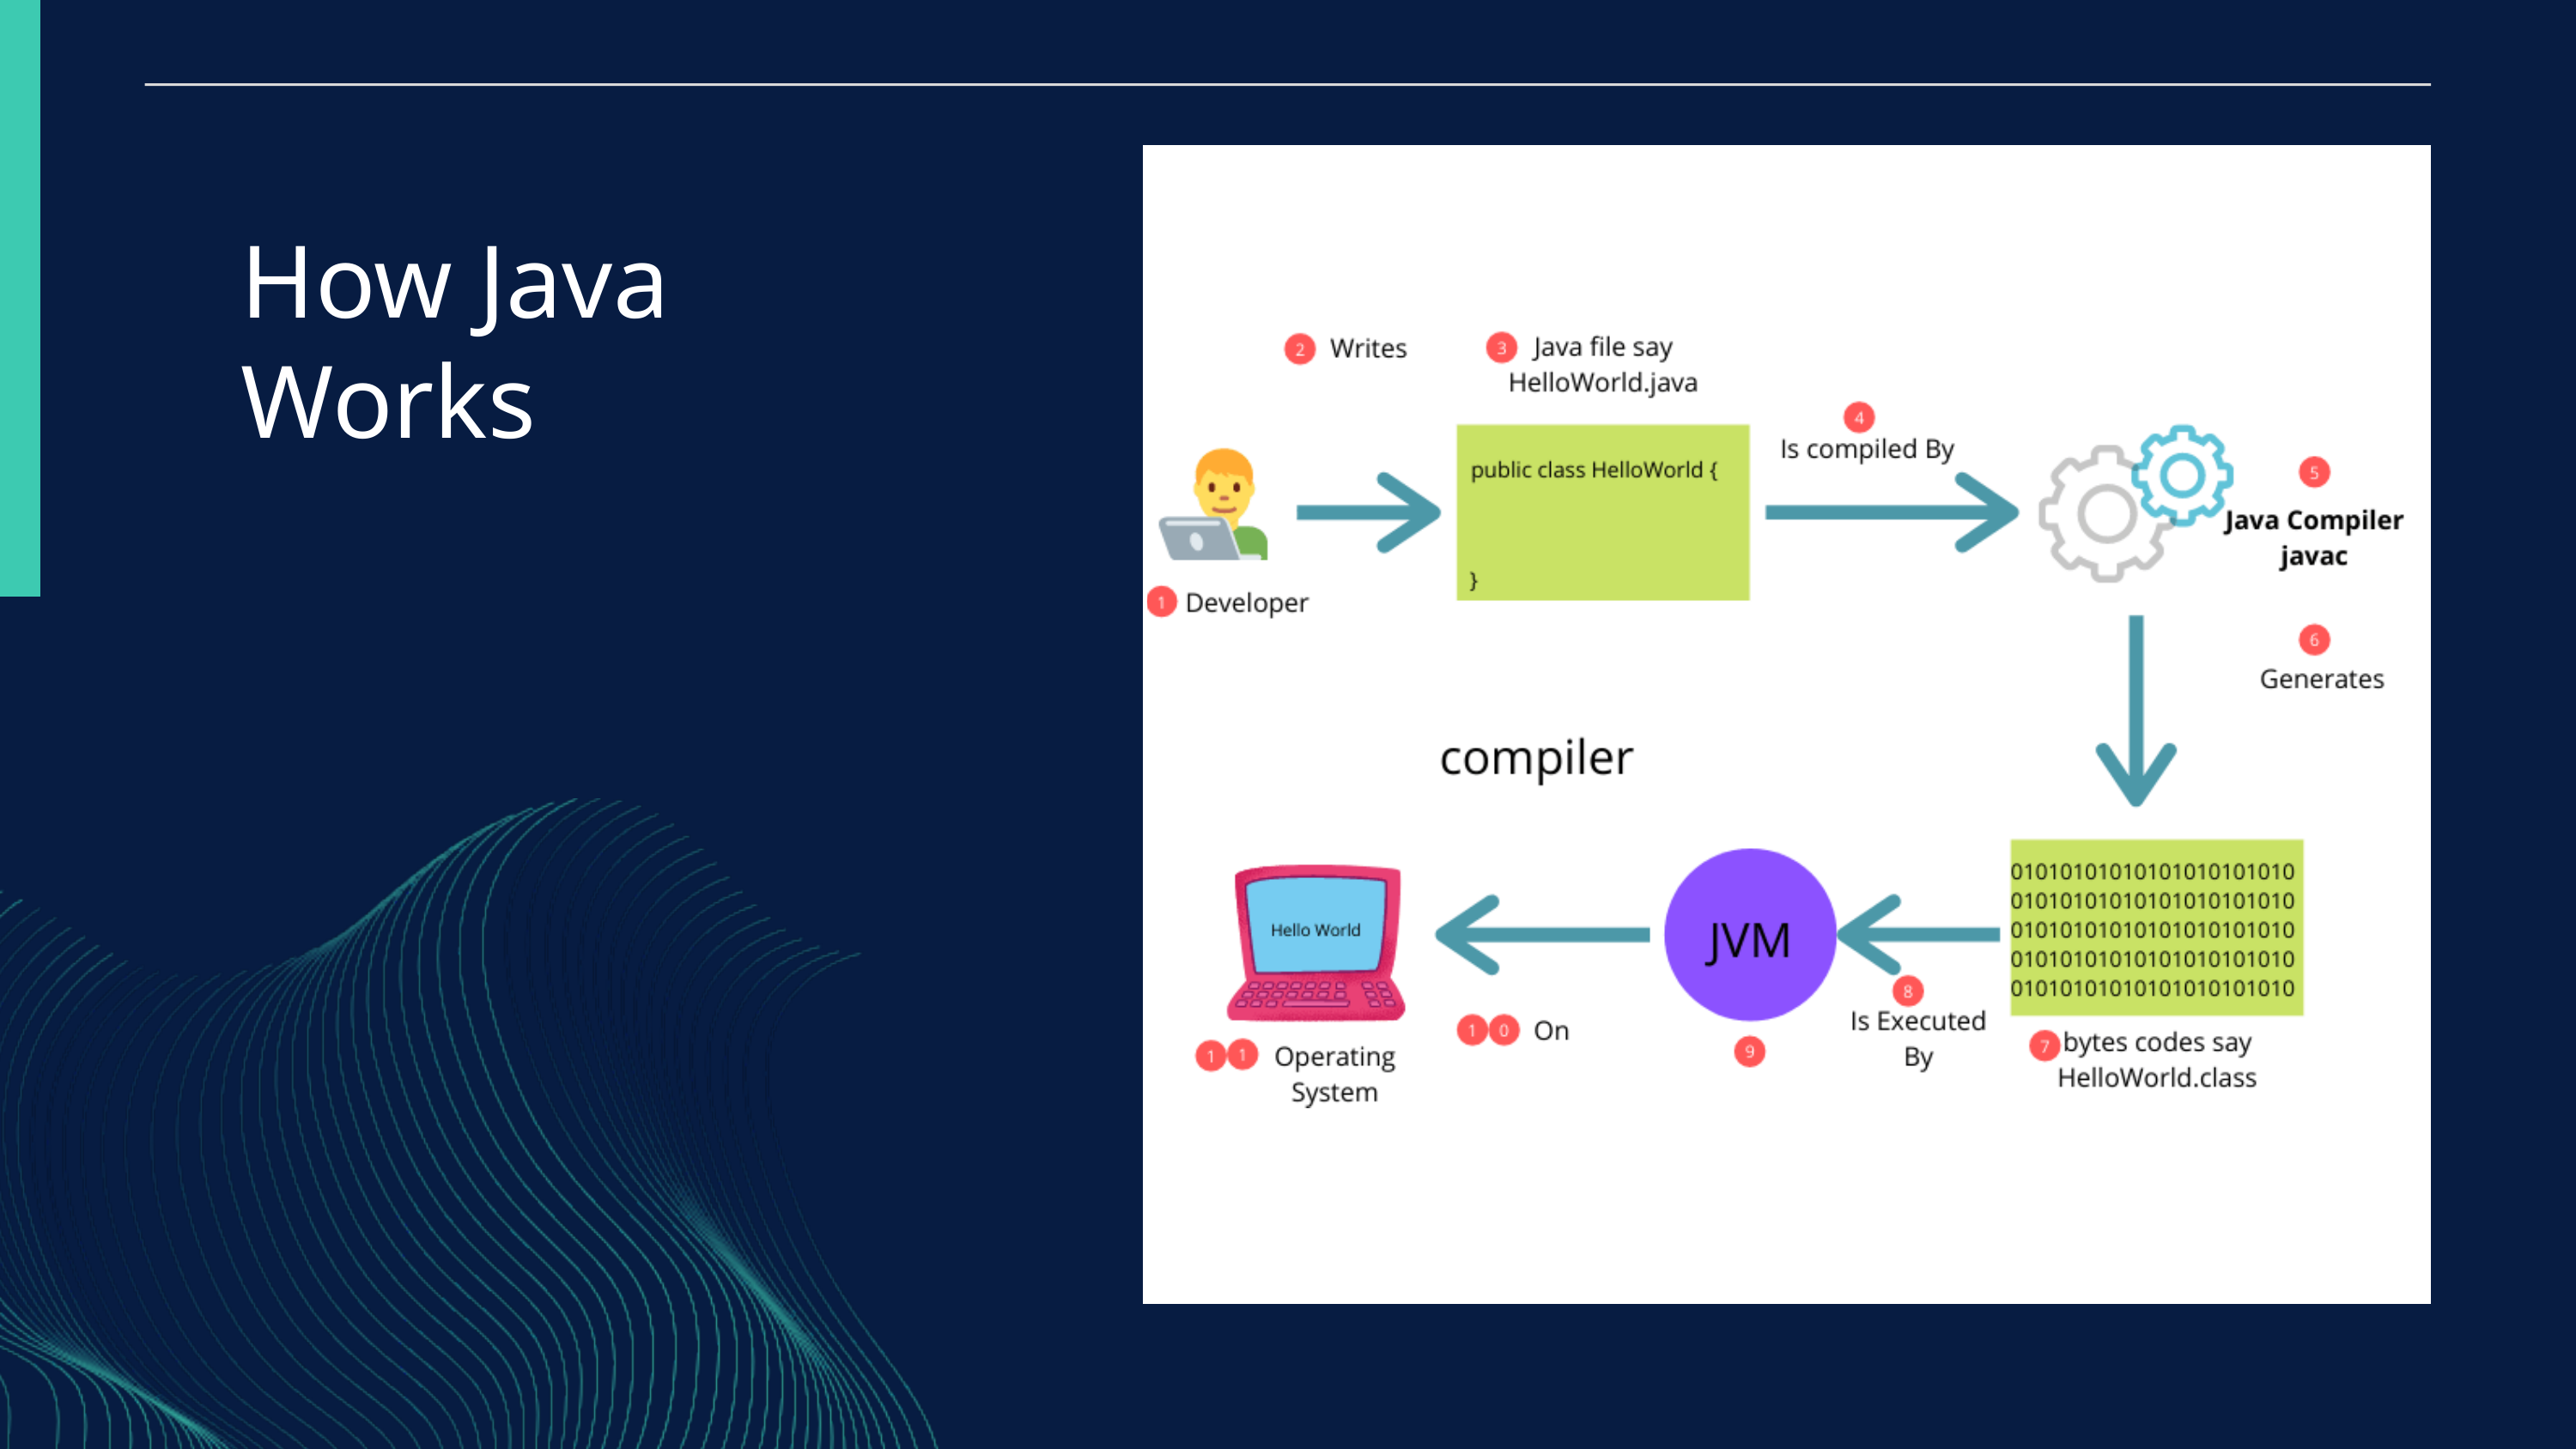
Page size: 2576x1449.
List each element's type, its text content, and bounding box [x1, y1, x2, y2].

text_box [0, 277, 319, 319]
text_box How Java Works [240, 217, 752, 458]
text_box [1142, 144, 2432, 1304]
text_box [0, 798, 945, 1449]
